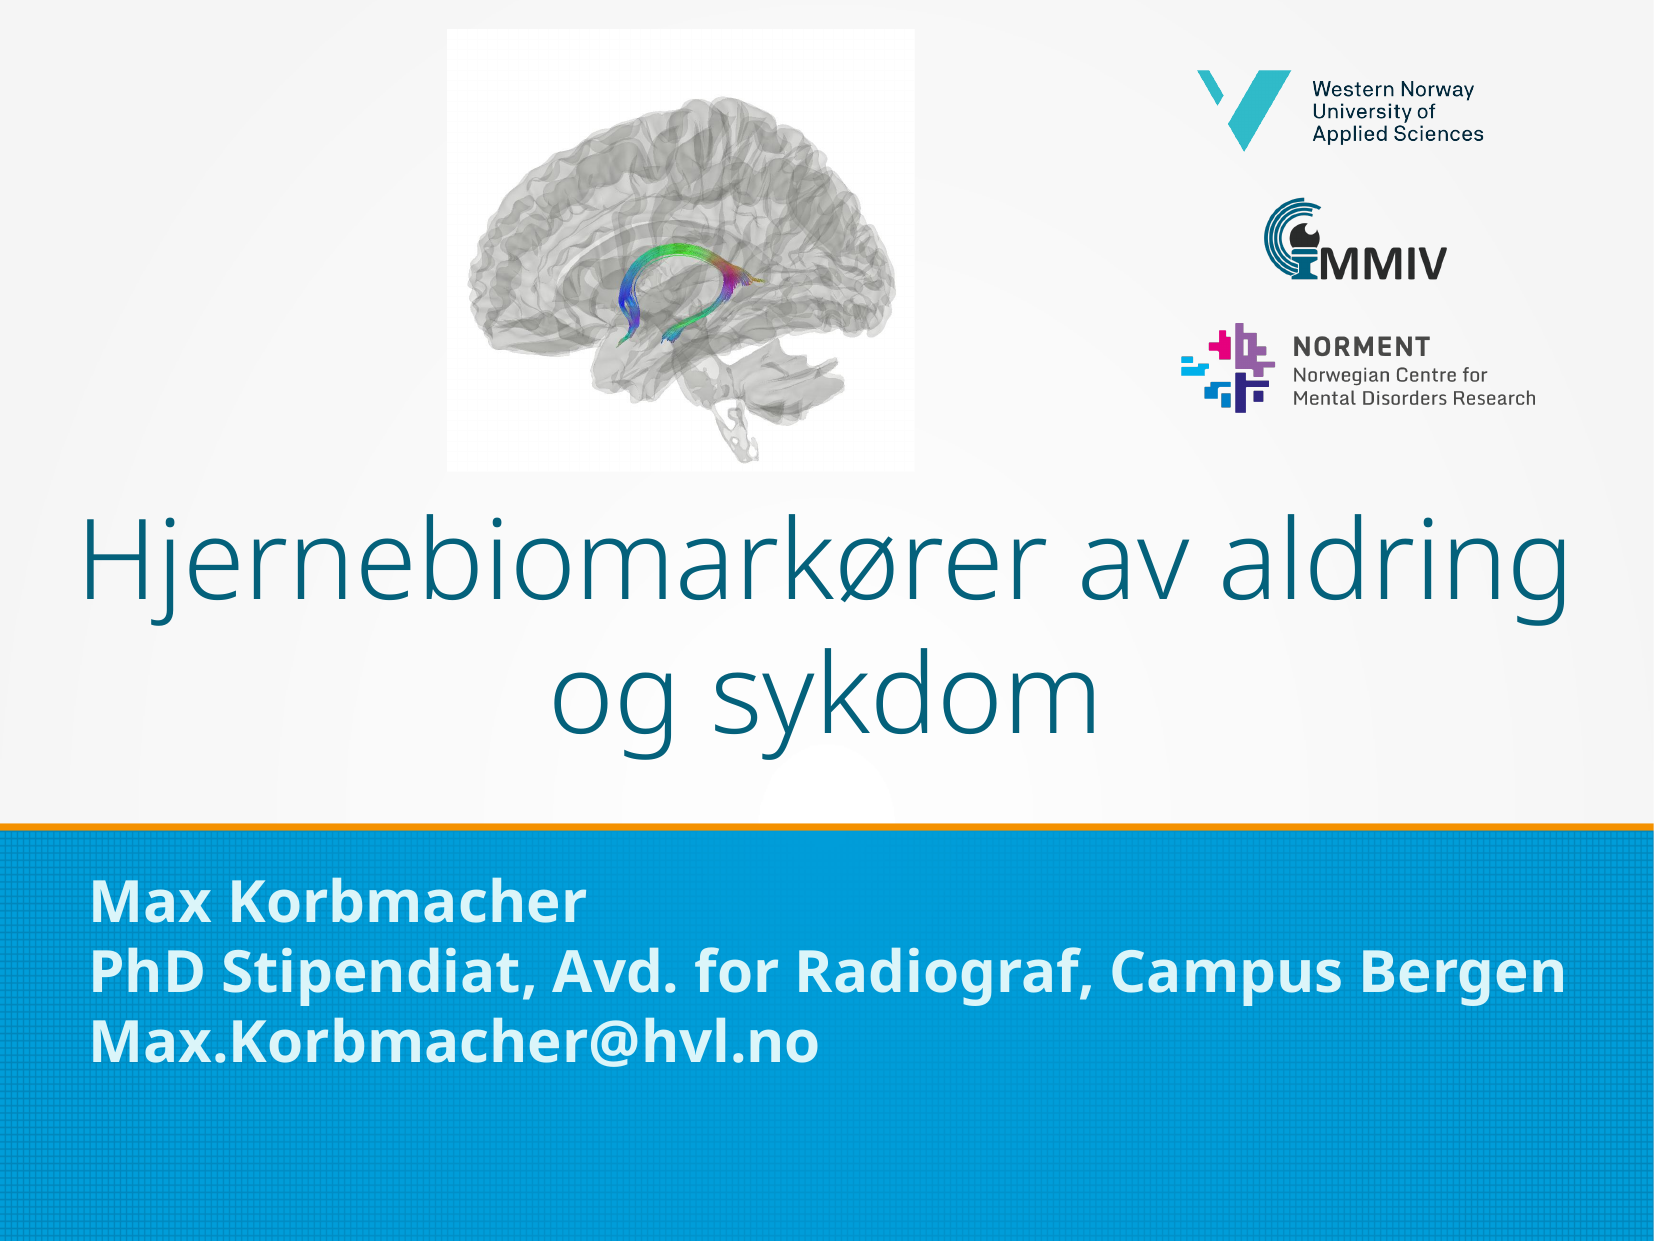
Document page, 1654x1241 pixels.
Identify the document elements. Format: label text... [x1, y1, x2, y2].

picture [0, 0, 1654, 830]
subtitle Max Korbmacher PhD Stipendiat, Avd. for Radiograf, Campus Bergen Max.Korbmacher@hvl.no [88, 863, 1594, 1241]
title Hjernebiomarkører av aldring og sykdom [59, 483, 1594, 756]
